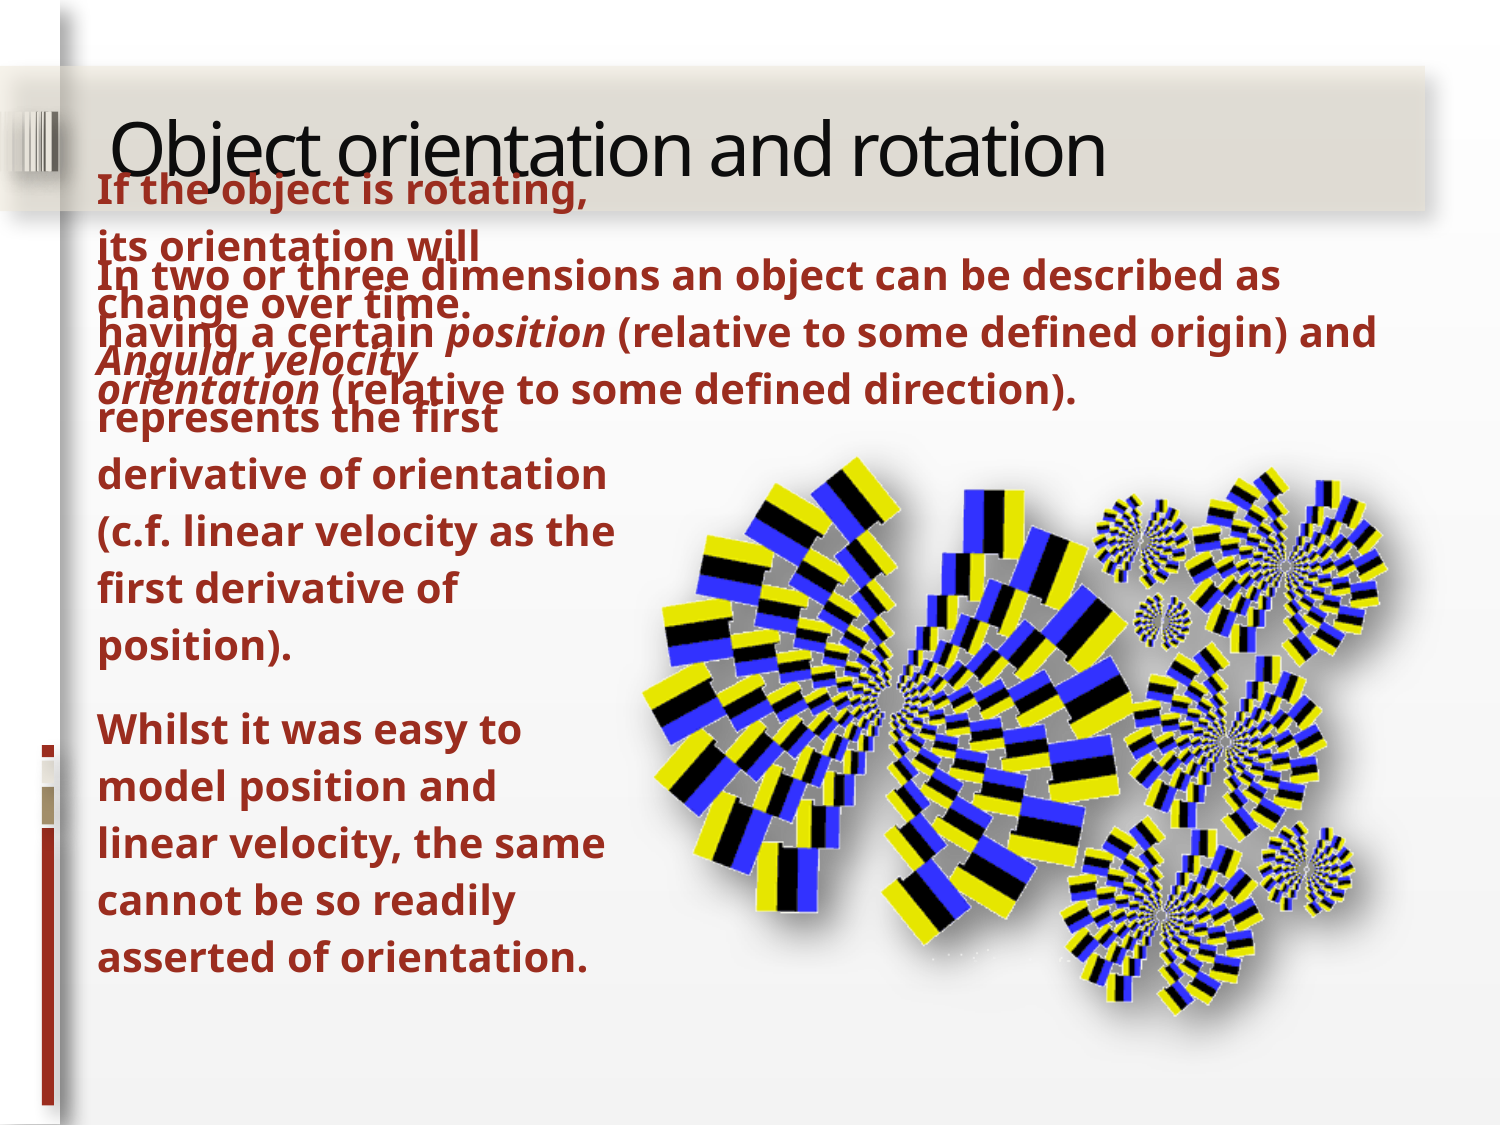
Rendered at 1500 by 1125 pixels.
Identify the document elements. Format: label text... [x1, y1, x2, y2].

text_box Object orientation and rotation [93, 93, 1395, 222]
picture [632, 444, 1415, 1020]
list If the object is rotating, its orientation will change over time. Angular velocity represents the first derivative of orientation (c.f. linear velocity as the first derivative of position). Whilst it was easy to model position and linear velocity, the same cannot be so readily asserted of orientation. [82, 421, 633, 715]
list In two or three dimensions an object can be described as having a certain position (relative to some defined origin) and orientation (relative to some defined direction). [82, 222, 1395, 443]
